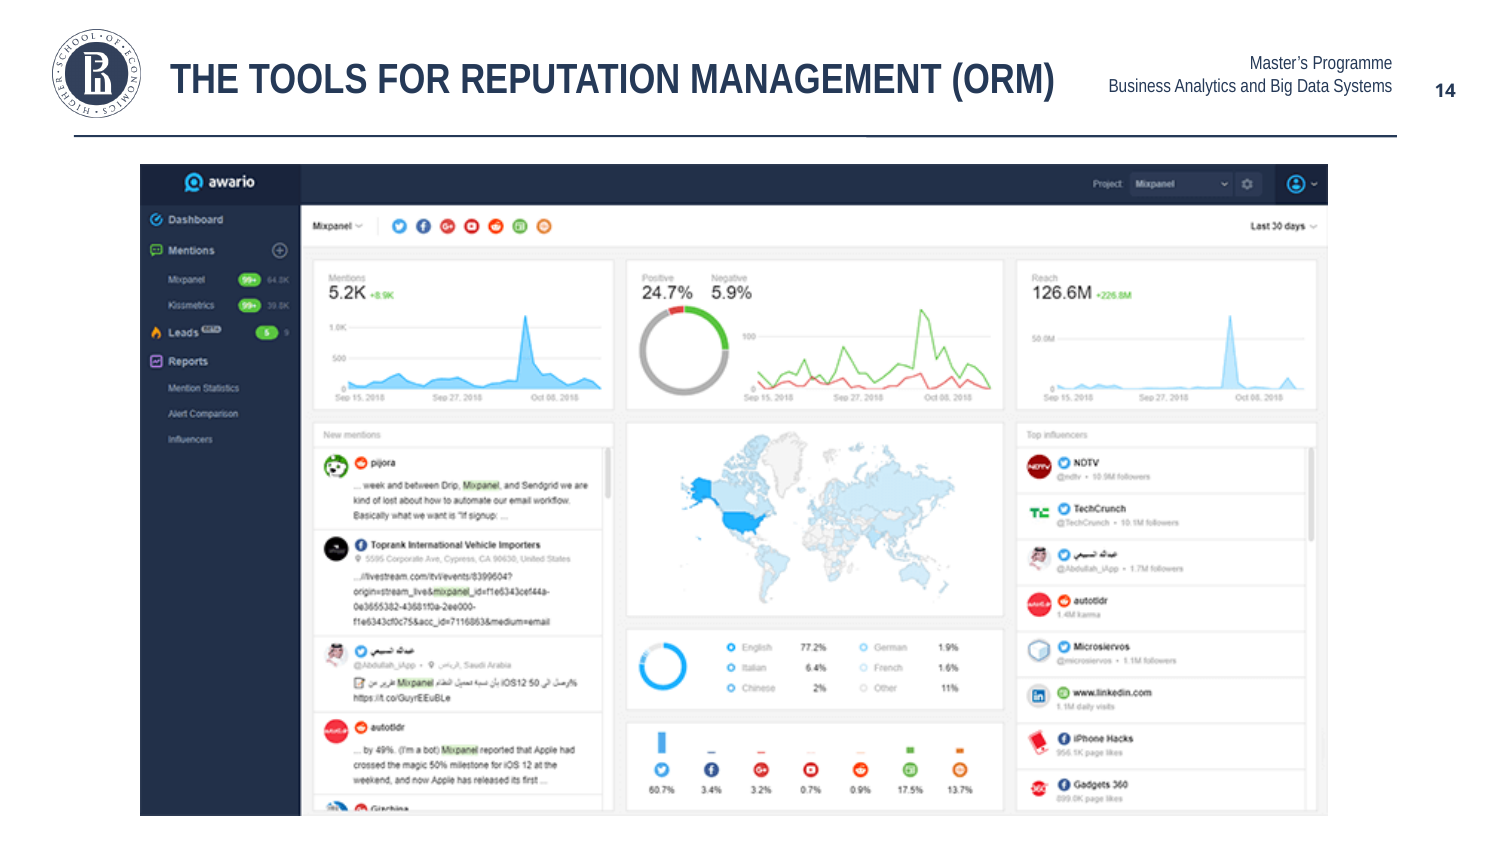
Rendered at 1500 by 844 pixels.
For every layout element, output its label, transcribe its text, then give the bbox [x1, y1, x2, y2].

text_box [74, 0, 1063, 126]
slide_number 14 [1421, 66, 1470, 114]
picture [140, 164, 1328, 816]
text_box Master’s Programme Business Analytics and Big Data Systems [697, 46, 1397, 101]
picture [52, 29, 141, 118]
text_box The tools for reputation management (ORM) [165, 46, 697, 101]
